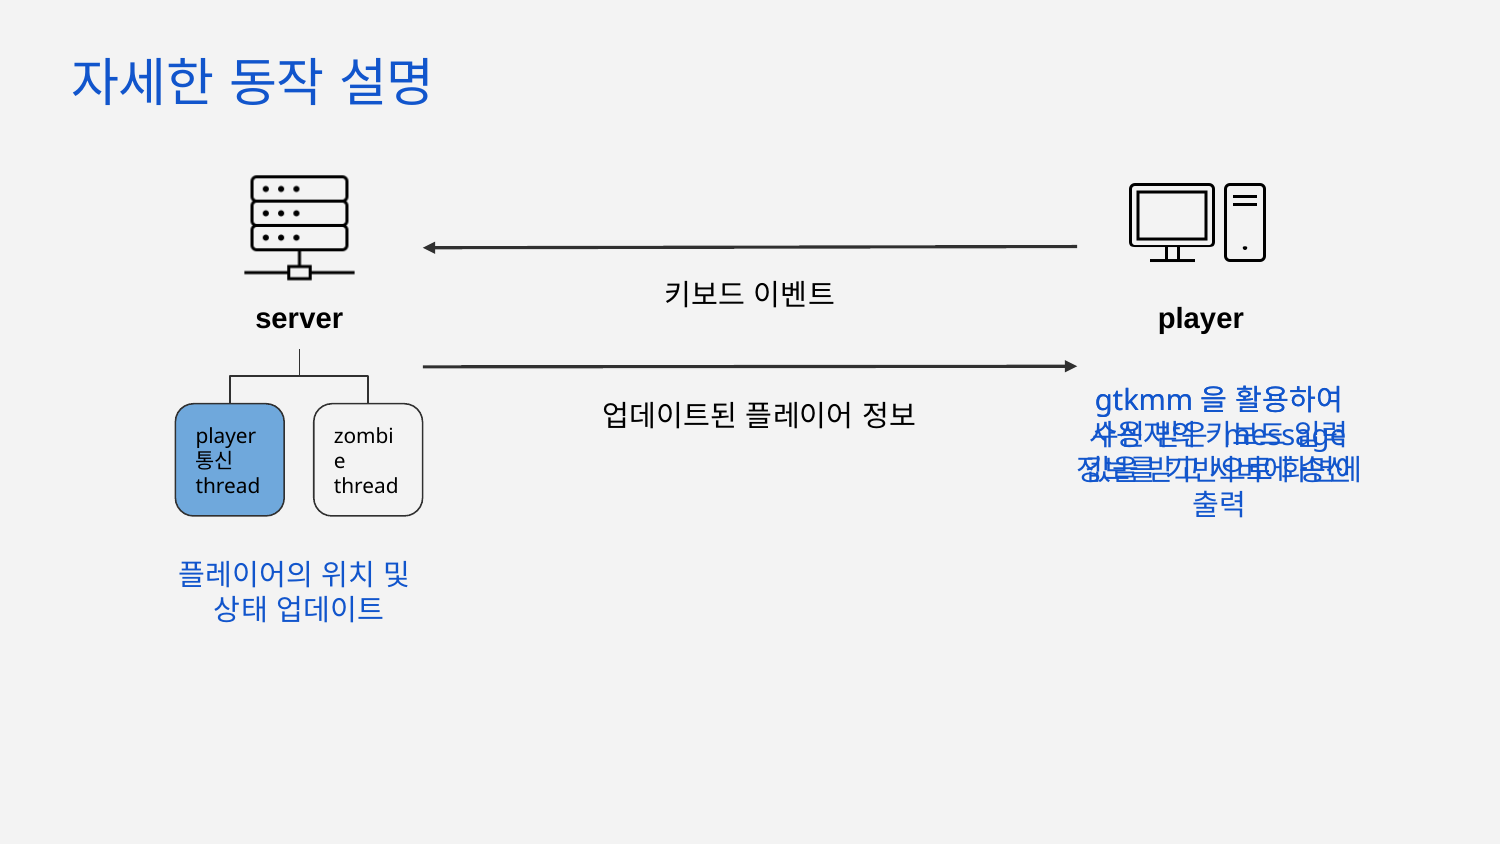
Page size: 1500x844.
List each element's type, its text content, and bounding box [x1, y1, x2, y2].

text_box 업데이트된 플레이어 정보 [513, 382, 1006, 448]
text_box gtkmm을 활용하여 수신 받은 message 정보를 기반으로 화면에 출력 [1058, 366, 1381, 537]
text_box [175, 152, 423, 517]
text_box 플레이어의 위치 및 상태 업데이트 [94, 540, 504, 641]
text_box 키보드 이벤트 [557, 261, 943, 327]
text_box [1126, 152, 1275, 351]
text_box [428, 356, 1485, 422]
text_box 자세한 동작 설명 [56, 34, 612, 128]
